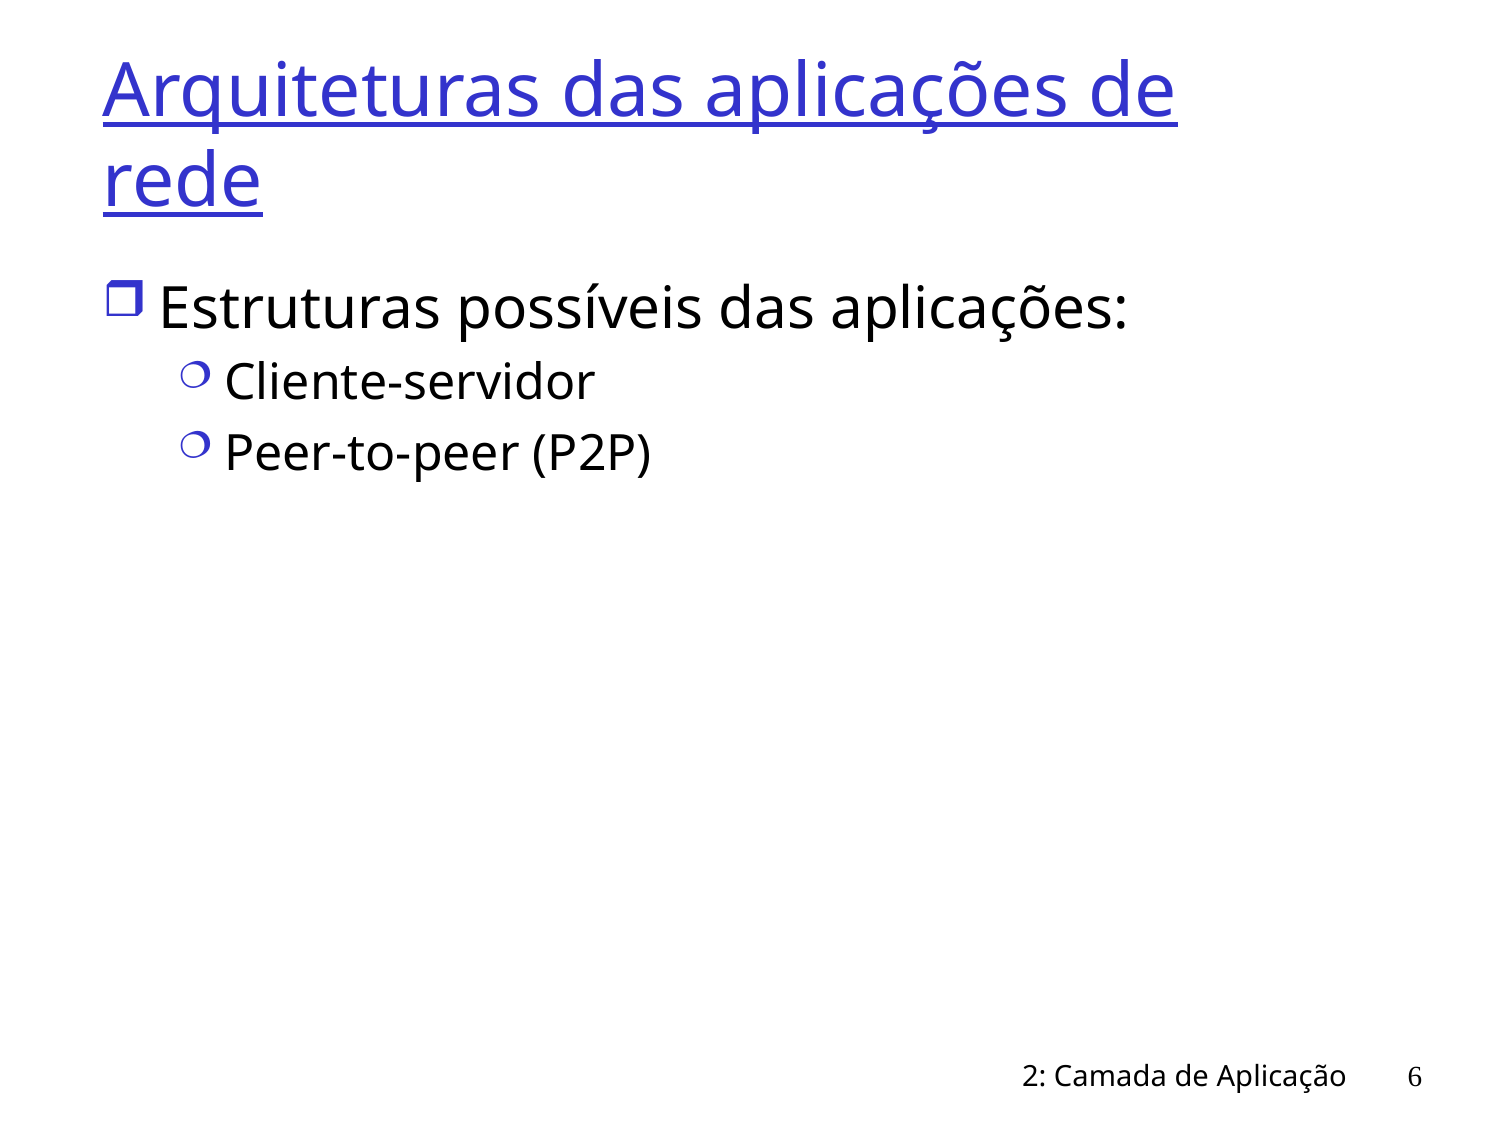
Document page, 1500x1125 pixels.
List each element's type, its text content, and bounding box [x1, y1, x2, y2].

footer 2: Camada de Aplicação [887, 1049, 1362, 1125]
slide_number 6 [1362, 1049, 1438, 1125]
list Estruturas possíveis das aplicações: Cliente-servidor Peer-to-peer (P2P) [87, 262, 1363, 1026]
title Arquiteturas das aplicações de rede [87, 37, 1363, 226]
